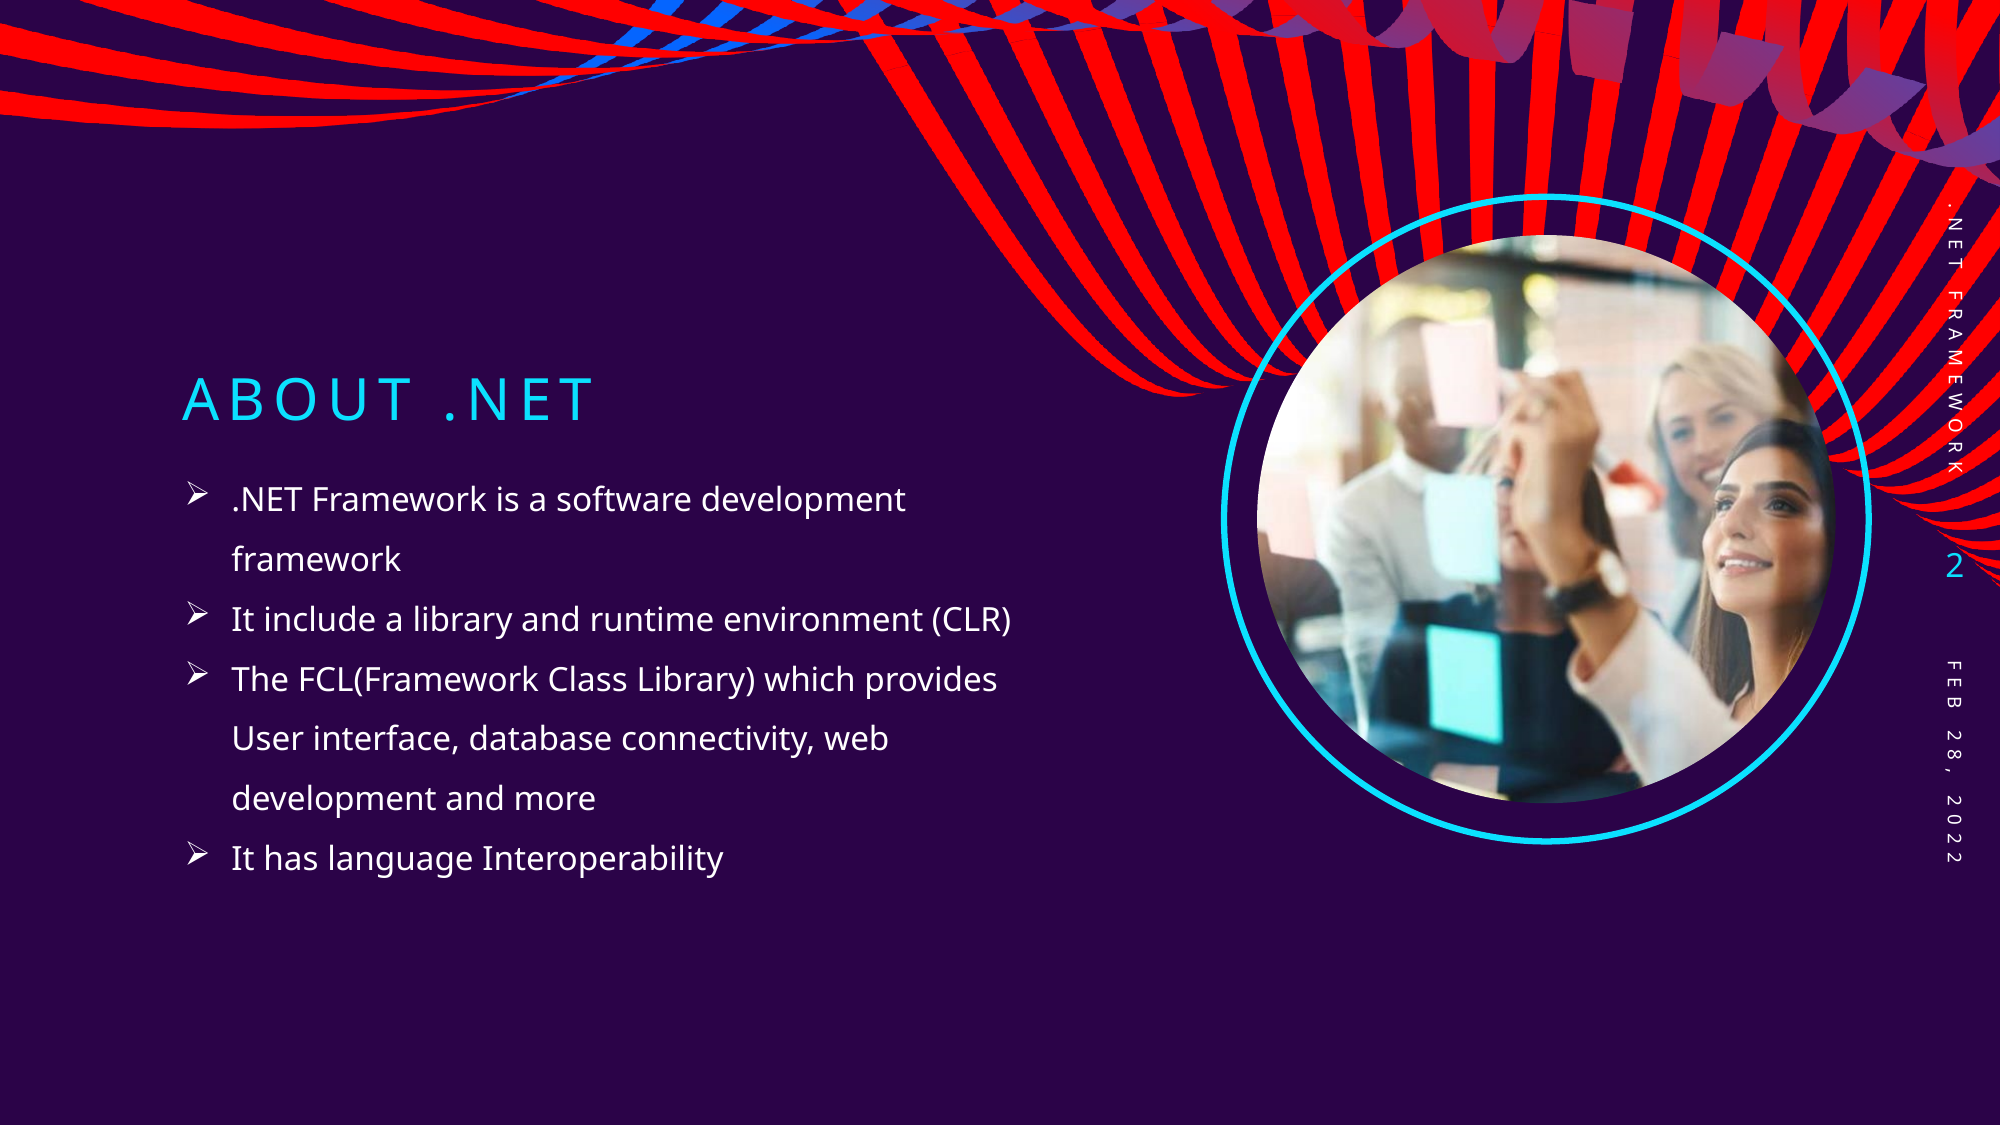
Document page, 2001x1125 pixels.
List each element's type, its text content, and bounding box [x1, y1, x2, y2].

footer .net Framework [1926, 33, 1987, 489]
picture [0, 0, 2000, 1125]
list .NET Framework is a software development framework It include a library and runtime environment (CLR) The FCL(Framework Class Library) which provides User interface, database connectivity, web development and more It has language Interoperability [169, 450, 1041, 922]
title About .net [167, 362, 919, 451]
slide_number 2 [1889, 519, 1980, 615]
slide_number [1925, 645, 1986, 1080]
